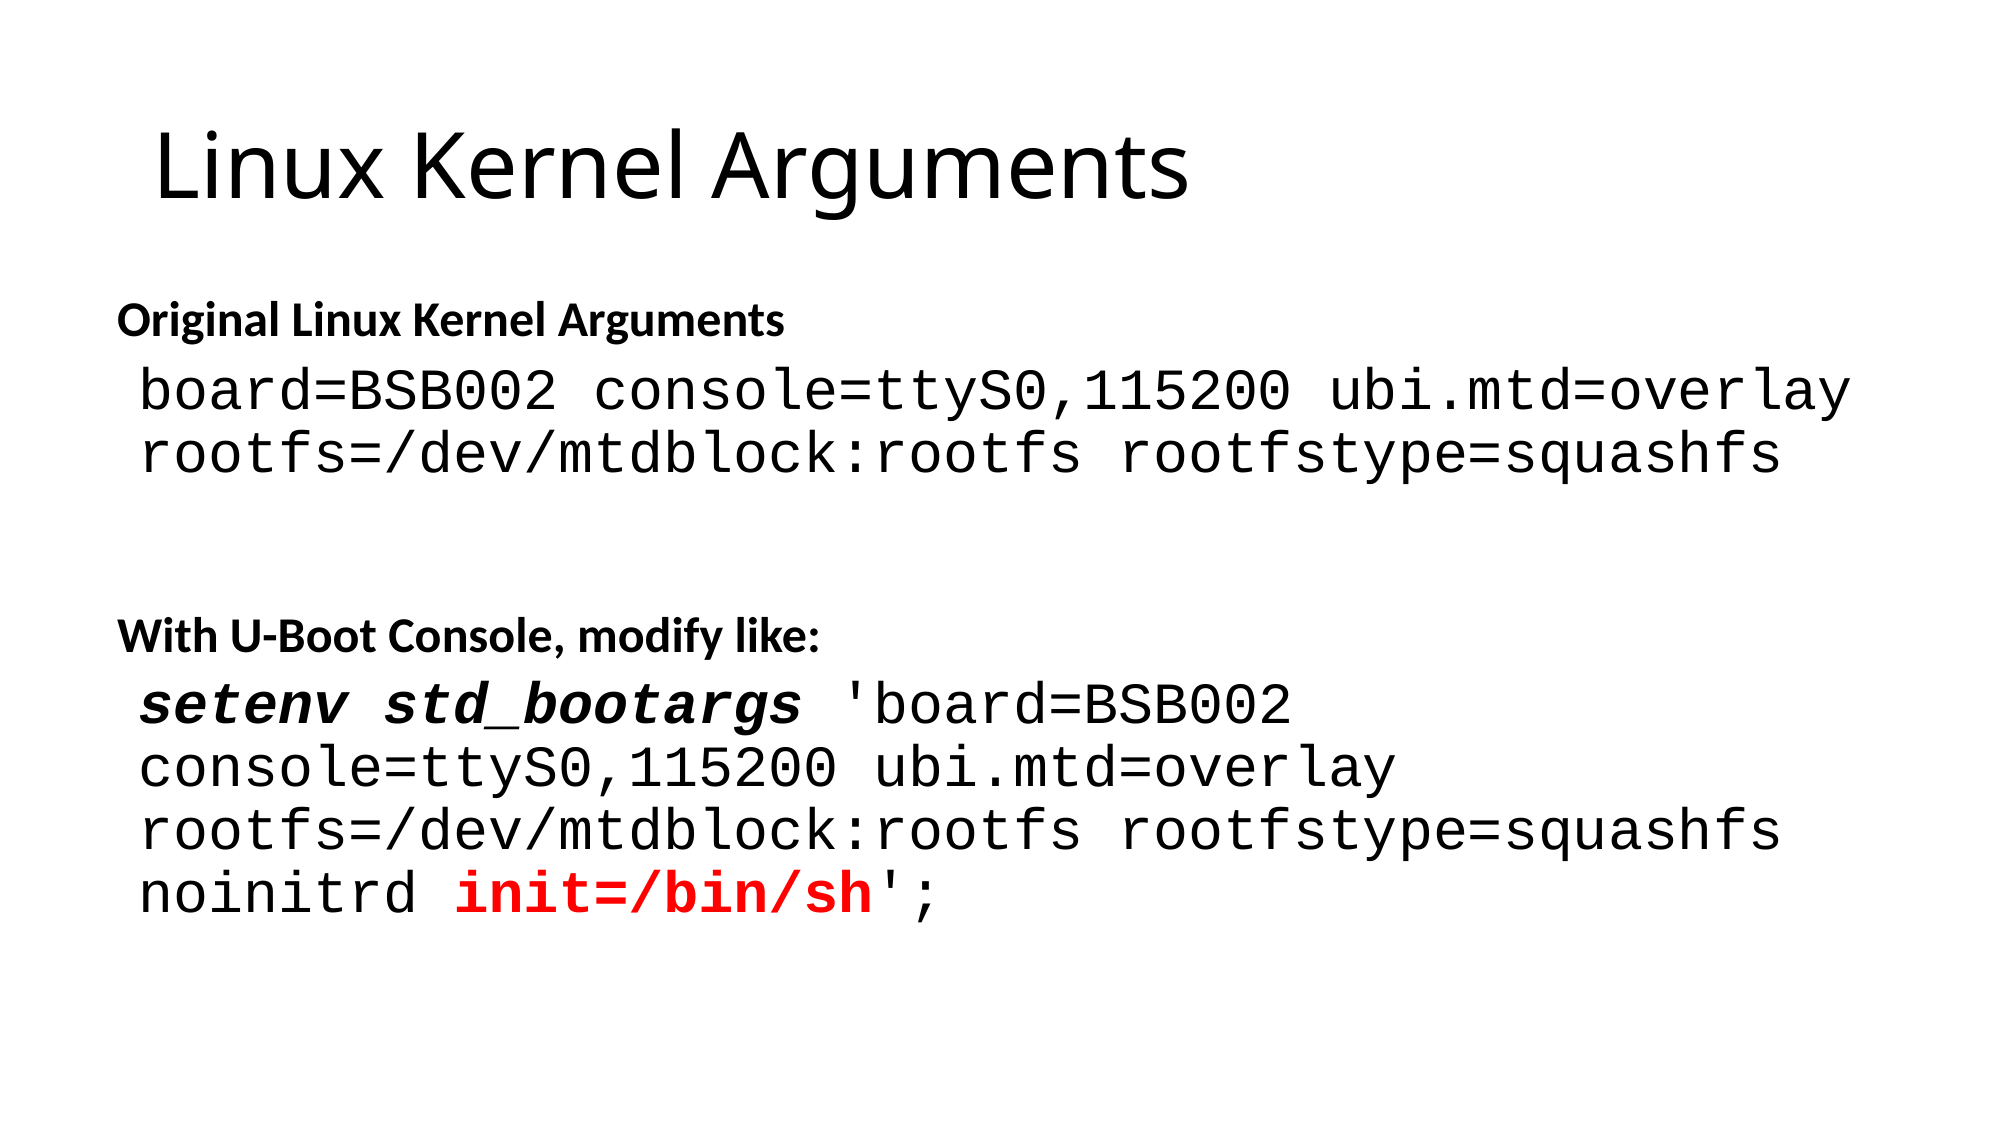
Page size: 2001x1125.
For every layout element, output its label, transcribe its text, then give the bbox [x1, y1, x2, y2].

text_box With U-Boot Console, modify like: [102, 594, 1195, 670]
title Linux Kernel Arguments [137, 59, 1863, 278]
text_box Original Linux Kernel Arguments [102, 278, 1195, 354]
list board=BSB002 console=ttyS0,115200 ubi.mtd=overlay rootfs=/dev/mtdblock:rootfs rootfstype=squashfs setenv std_bootargs 'board=BSB002 console=ttyS0,115200 ubi.mtd=overlay rootfs=/dev/mtdblock:rootfs rootfstype=squashfs noinitrd init=/bin/sh'; [123, 351, 1972, 1066]
